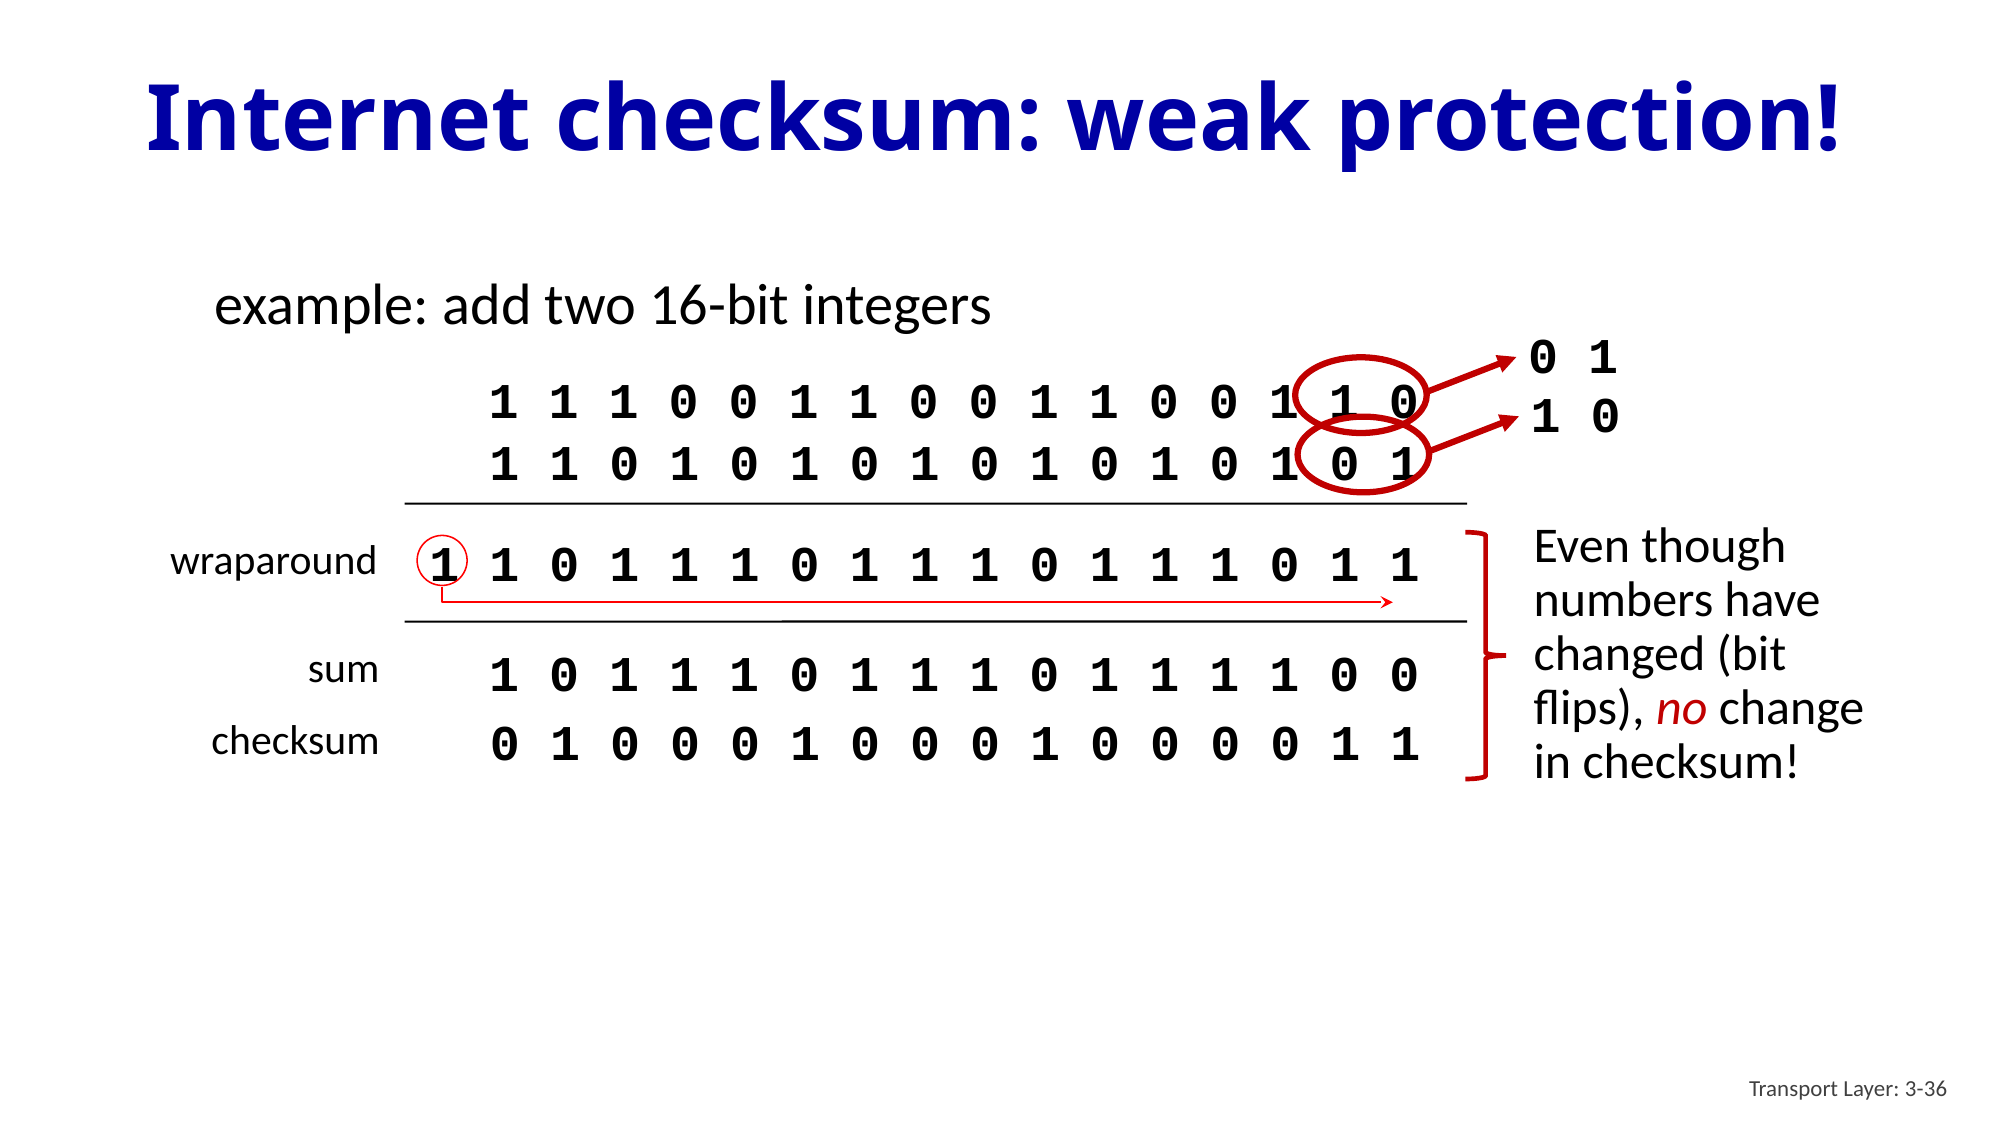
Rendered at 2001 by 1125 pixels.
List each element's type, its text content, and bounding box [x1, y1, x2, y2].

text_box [1295, 316, 1665, 434]
title Internet checksum: weak protection! [131, 47, 1952, 195]
slide_number Transport Layer: 3-36 [1512, 1056, 1963, 1117]
text_box 1 1 1 0 0 1 1 0 0 1 1 0 0 1 1 0 [473, 361, 1295, 437]
text_box example: add two 16-bit integers [199, 238, 1475, 525]
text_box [1297, 375, 1667, 493]
text_box 0 1 0 0 0 1 0 0 0 1 0 0 0 0 1 1 [415, 710, 1435, 779]
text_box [1465, 512, 1914, 800]
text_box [154, 525, 1465, 710]
text_box 1 1 0 1 0 1 0 1 0 1 0 1 0 1 0 1 [474, 423, 1435, 499]
text_box checksum [196, 710, 395, 771]
